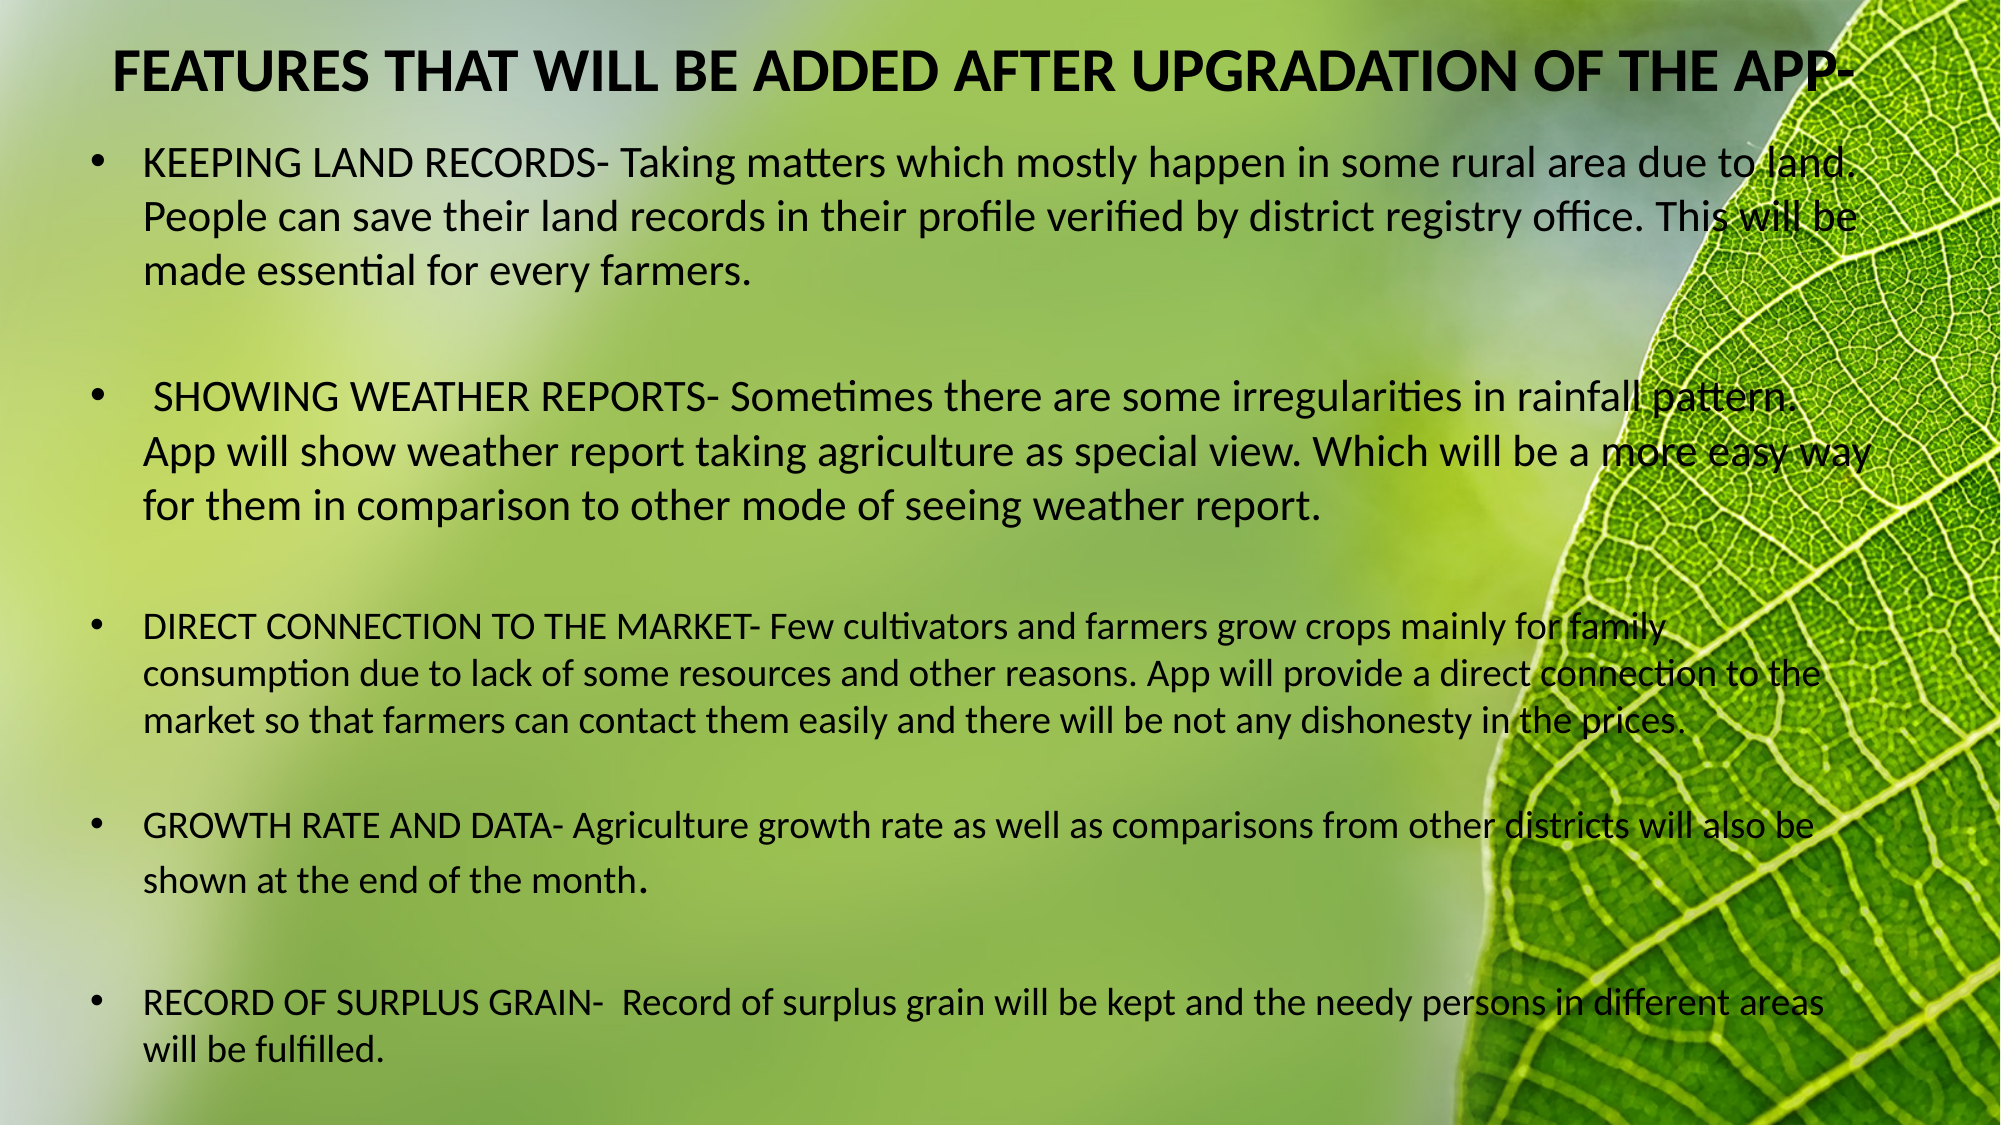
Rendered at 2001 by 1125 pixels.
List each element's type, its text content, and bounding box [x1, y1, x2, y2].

list KEEPING LAND RECORDS- Taking matters which mostly happen in some rural area due to land. People can save their land records in their profile verified by district registry office. This will be made essential for every farmers. SHOWING WEATHER REPORTS- Sometimes there are some irregularities in rainfall pattern. App will show weather report taking agriculture as special view. Which will be a more easy way for them in comparison to other mode of seeing weather report. DIRECT CONNECTION TO THE MARKET- Few cultivators and farmers grow crops mainly for family consumption due to lack of some resources and other reasons. App will provide a direct connection to the market so that farmers can contact them easily and there will be not any dishonesty in the prices. GROWTH RATE AND DATA- Agriculture growth rate as well as comparisons from other districts will also be shown at the end of the month. RECORD OF SURPLUS GRAIN- Record of surplus grain will be kept and the needy persons in different areas will be fulfilled. [75, 125, 1894, 1086]
picture [0, 0, 2001, 1125]
text_box FEATURES THAT WILL BE ADDED AFTER UPGRADATION OF THE APP- [95, 0, 1929, 134]
